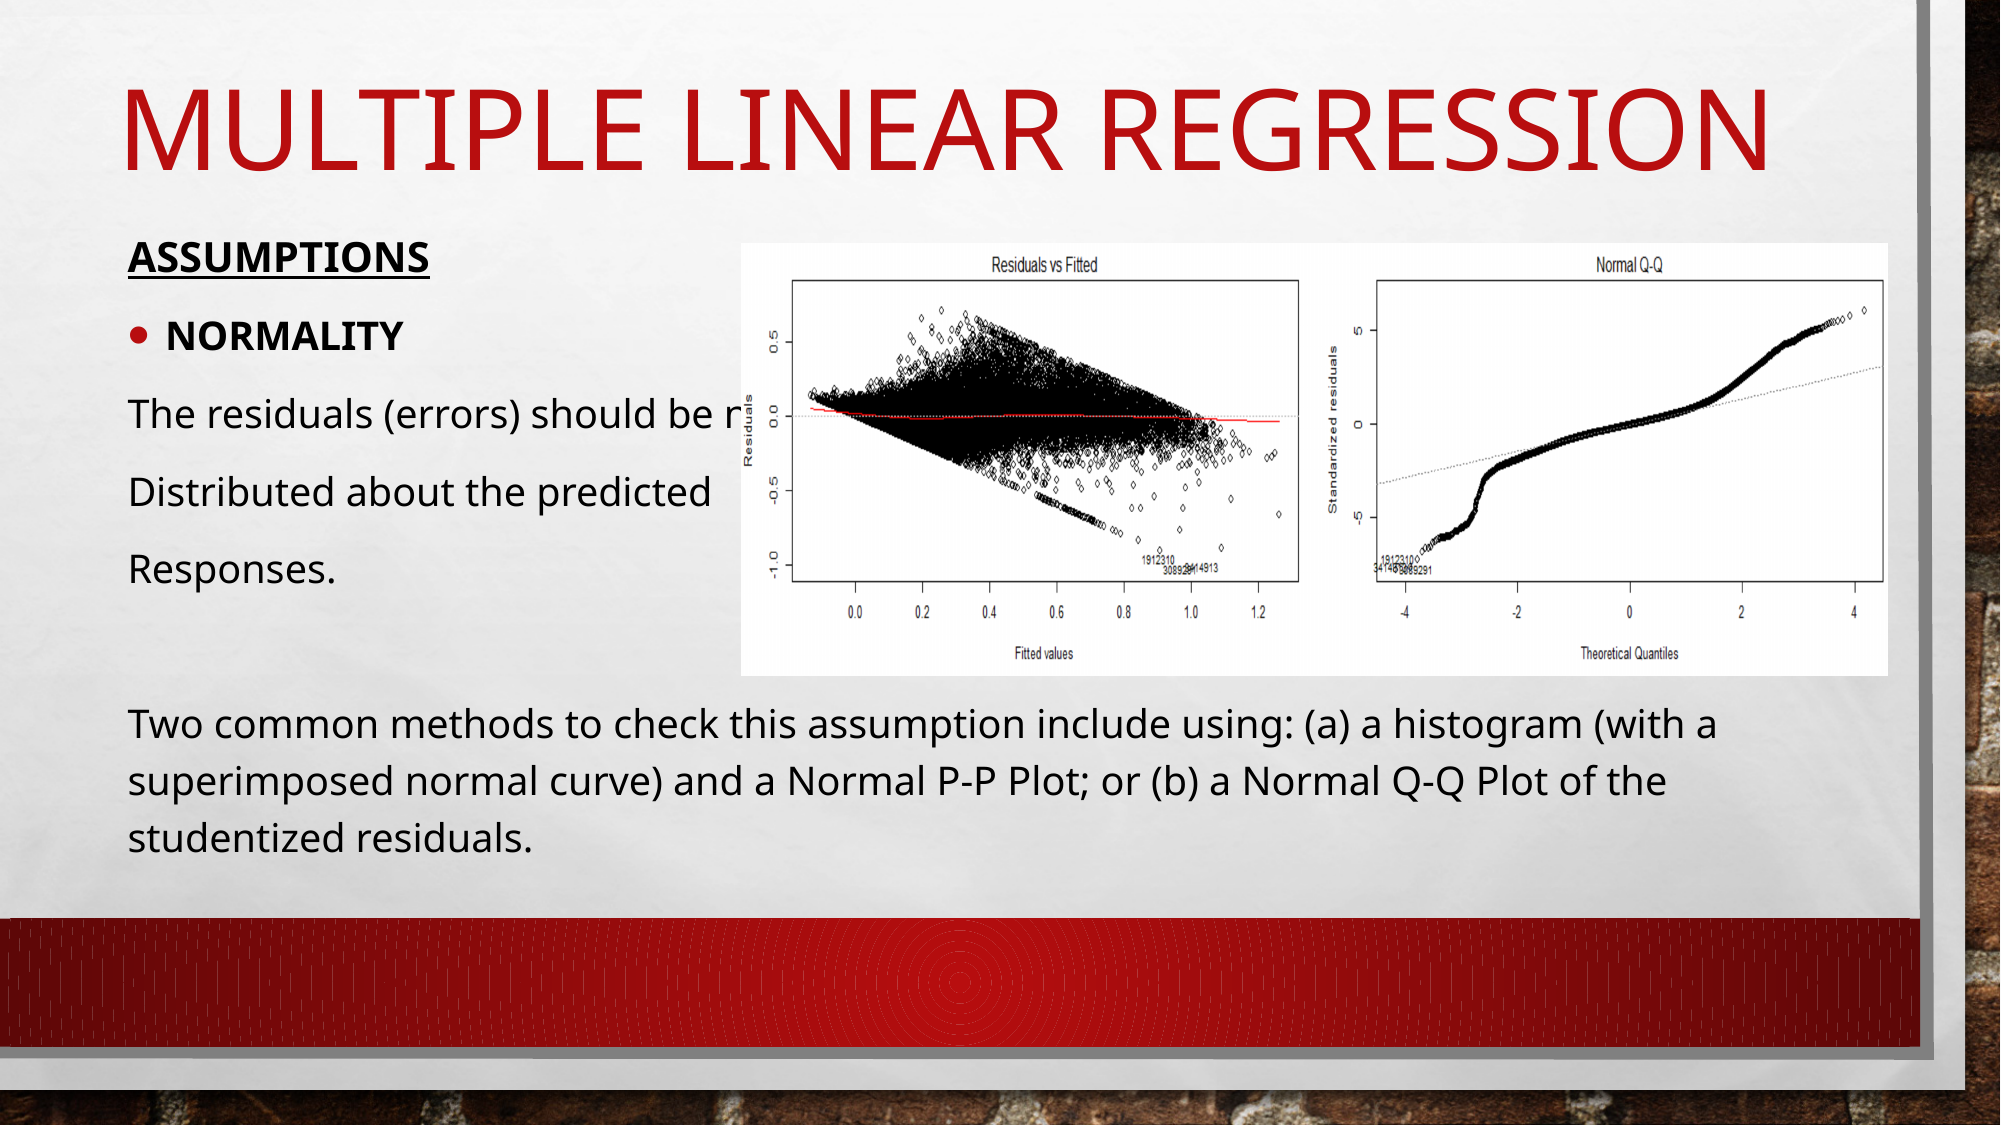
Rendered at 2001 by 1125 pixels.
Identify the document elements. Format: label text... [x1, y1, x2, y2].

picture [0, 0, 2000, 1125]
title Multiple linear regression [102, 39, 1808, 229]
picture [741, 243, 1888, 676]
list Assumptions Normality The residuals (errors) should be normally Distributed about the predicted Responses. Two common methods to check this assumption include using: (a) a histogram (with a superimposed normal curve) and a Normal P-P Plot; or (b) a Normal Q-Q Plot of the studentized residuals. [112, 213, 1818, 882]
